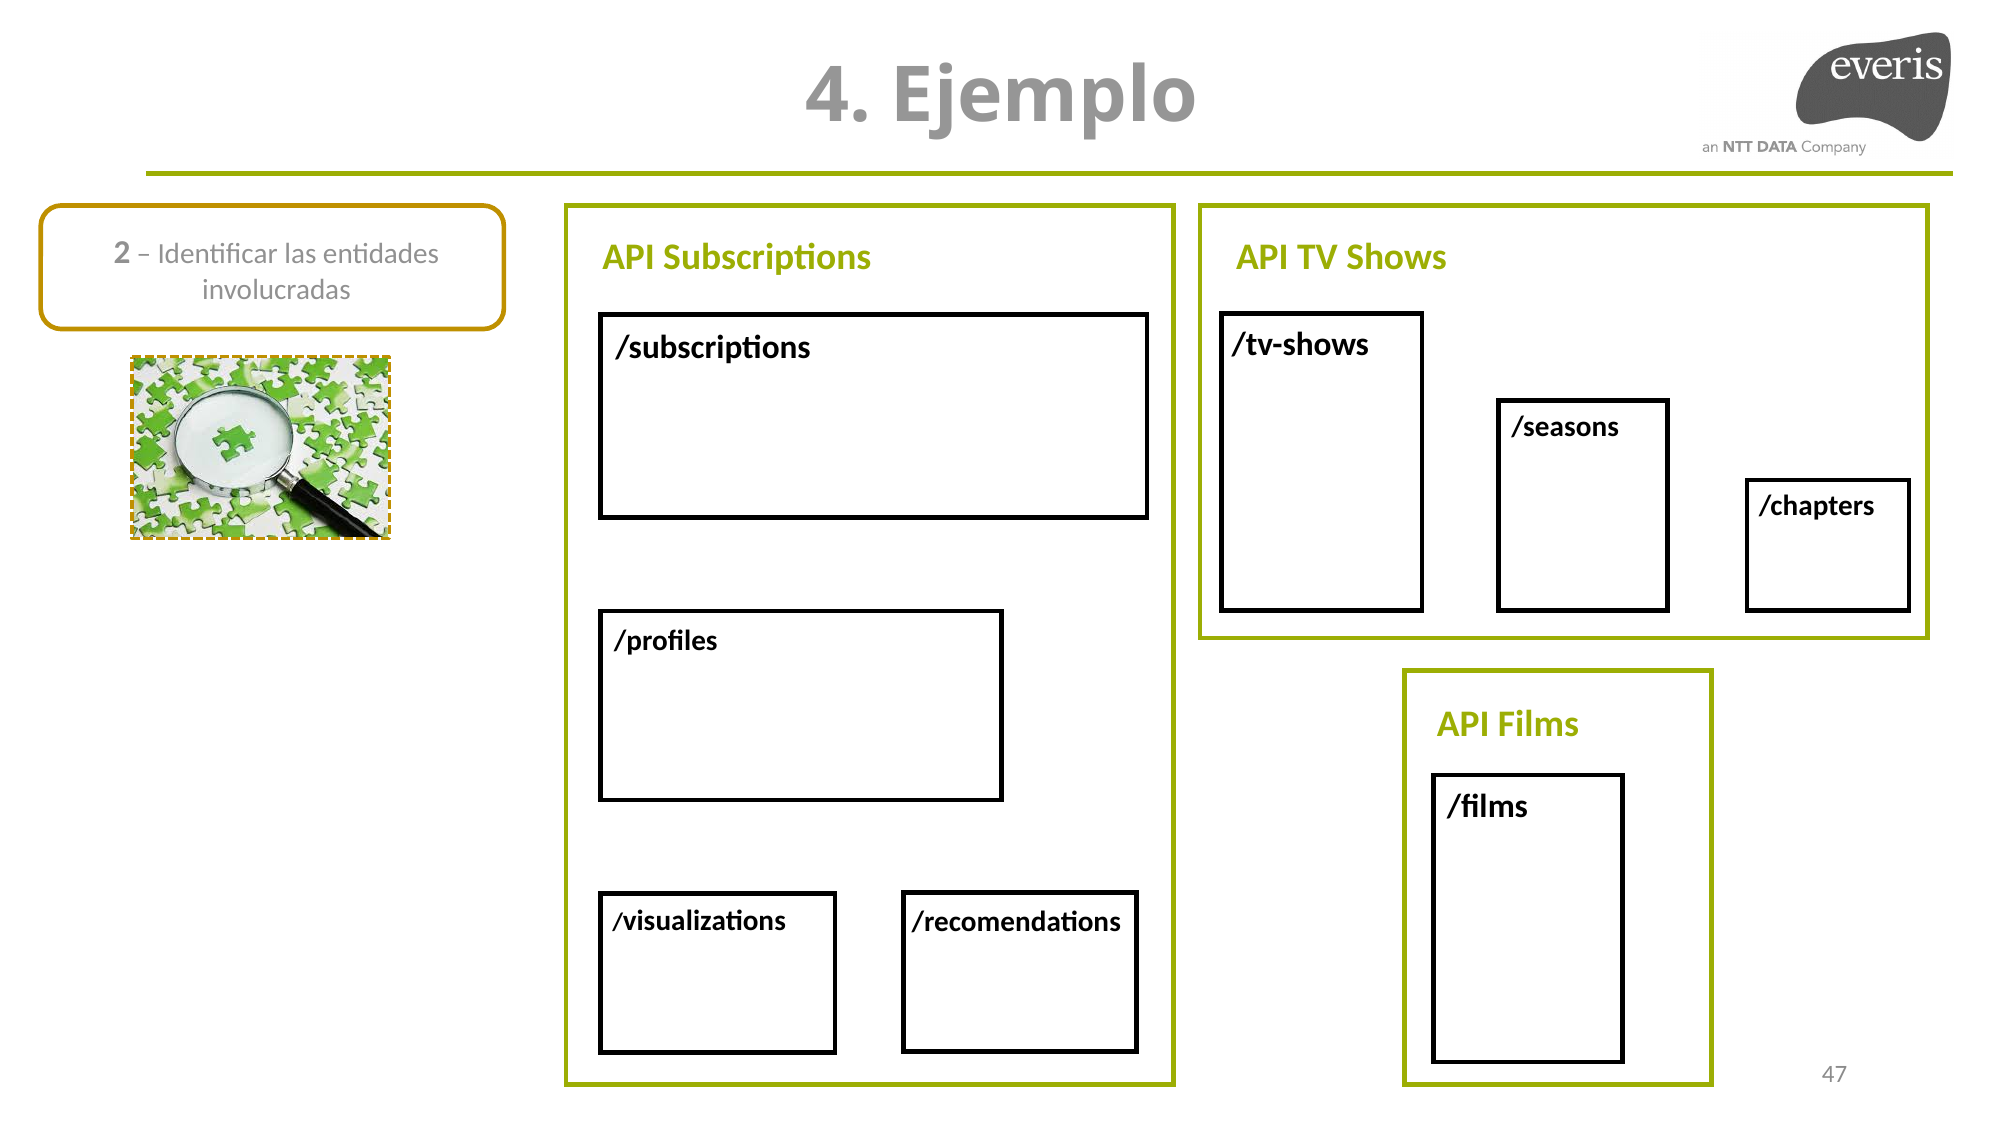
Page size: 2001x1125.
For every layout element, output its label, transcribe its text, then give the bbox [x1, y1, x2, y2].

text_box /visualizations [597, 893, 835, 944]
text_box API Subscriptions [587, 224, 1056, 285]
picture [133, 358, 389, 537]
text_box [600, 610, 1002, 801]
text_box [39, 204, 505, 331]
text_box [902, 891, 1137, 895]
text_box /recomendations [896, 895, 1137, 946]
picture [1699, 31, 1954, 159]
text_box [600, 892, 836, 1053]
text_box 2 – Identificar las entidades involucradas [44, 223, 508, 313]
text_box [565, 204, 1175, 1085]
text_box [902, 946, 1137, 1053]
text_box /tv-shows [1216, 314, 1422, 370]
text_box /seasons [1496, 400, 1652, 450]
text_box /films [1432, 776, 1589, 832]
text_box [1432, 774, 1623, 1042]
text_box API TV Shows [1221, 224, 1689, 285]
text_box API Films [1422, 691, 1668, 752]
text_box [1403, 669, 1713, 1086]
text_box /profiles [599, 613, 745, 664]
text_box [600, 313, 1148, 519]
text_box 4. Ejemplo [145, 33, 1859, 160]
text_box [1199, 204, 1929, 639]
text_box [1497, 399, 1669, 612]
text_box /chapters [1744, 478, 1910, 529]
text_box [1746, 529, 1910, 612]
text_box /subscriptions [600, 317, 835, 373]
text_box [1220, 312, 1423, 612]
slide_number 47 [1412, 1042, 1863, 1103]
